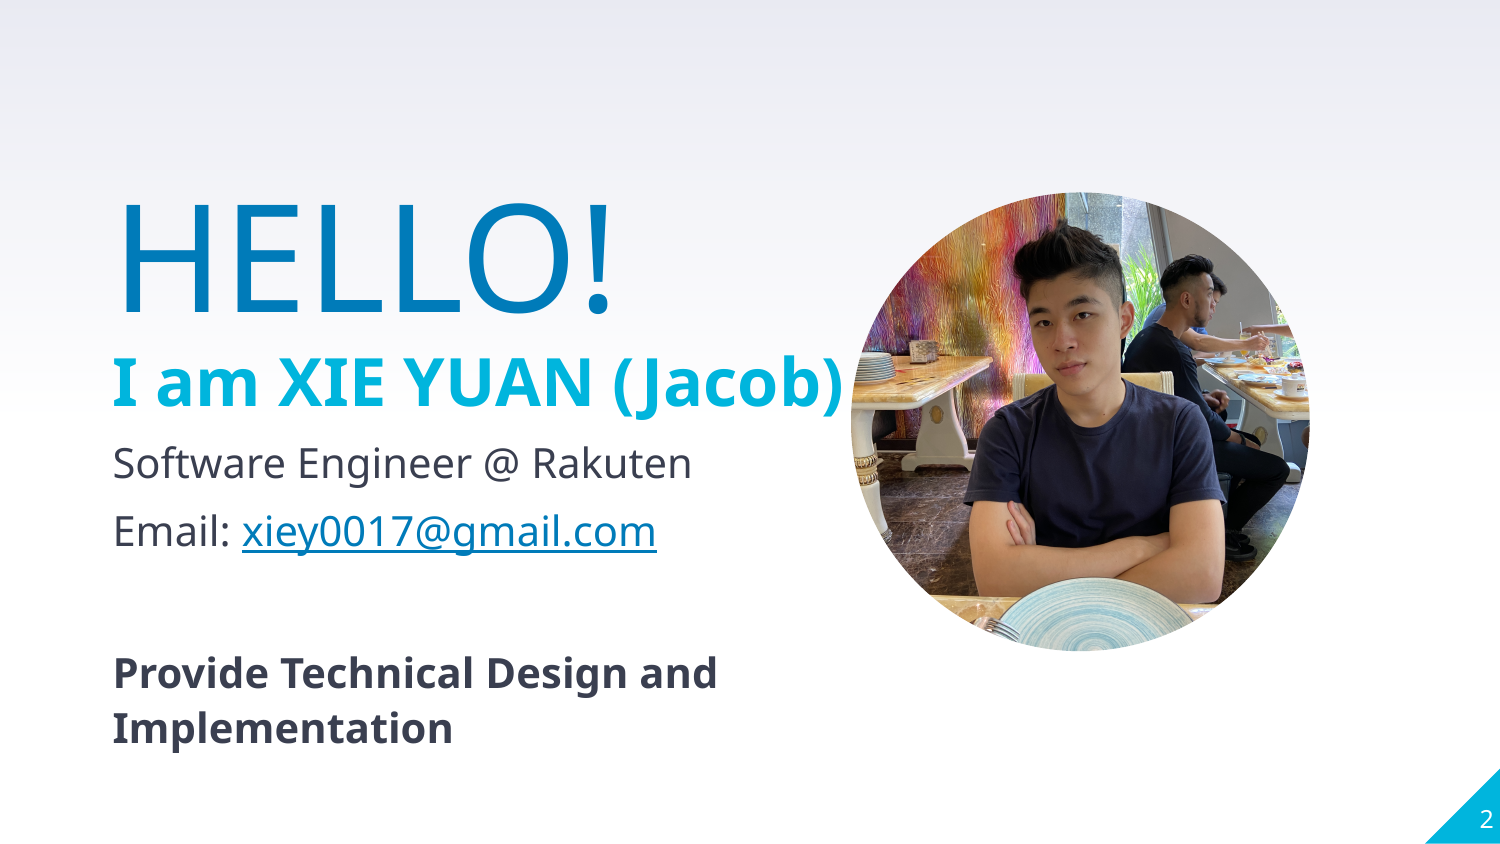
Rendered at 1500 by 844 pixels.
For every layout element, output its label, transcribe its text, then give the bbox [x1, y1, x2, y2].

picture [850, 192, 1310, 652]
slide_number 2 [1418, 760, 1494, 838]
subtitle I am XIE YUAN (Jacob) Software Engineer @ Rakuten Email: xiey0017@gmail.com Provide Technical Design and Implementation [112, 331, 845, 647]
title HELLO! [112, 197, 826, 331]
